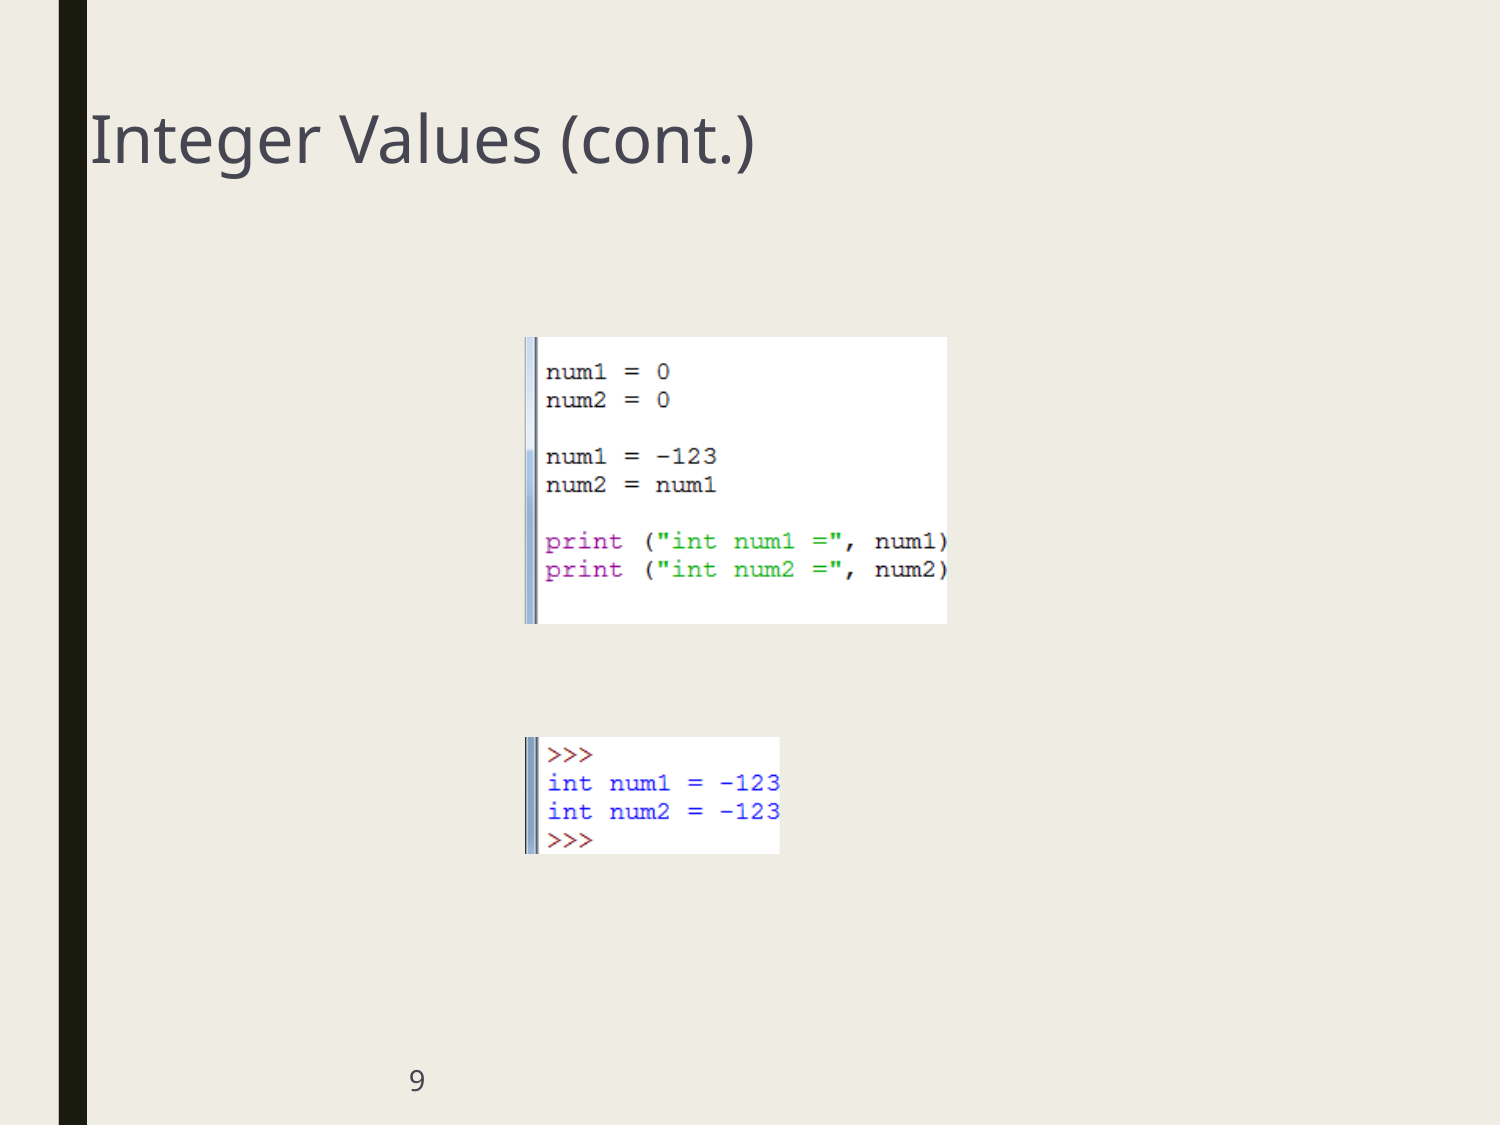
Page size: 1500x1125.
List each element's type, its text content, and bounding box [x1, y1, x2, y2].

text_box [524, 337, 947, 624]
slide_number 8 [100, 1052, 426, 1113]
text_box [525, 737, 780, 854]
text_box Integer Values (cont.) [87, 94, 1425, 177]
